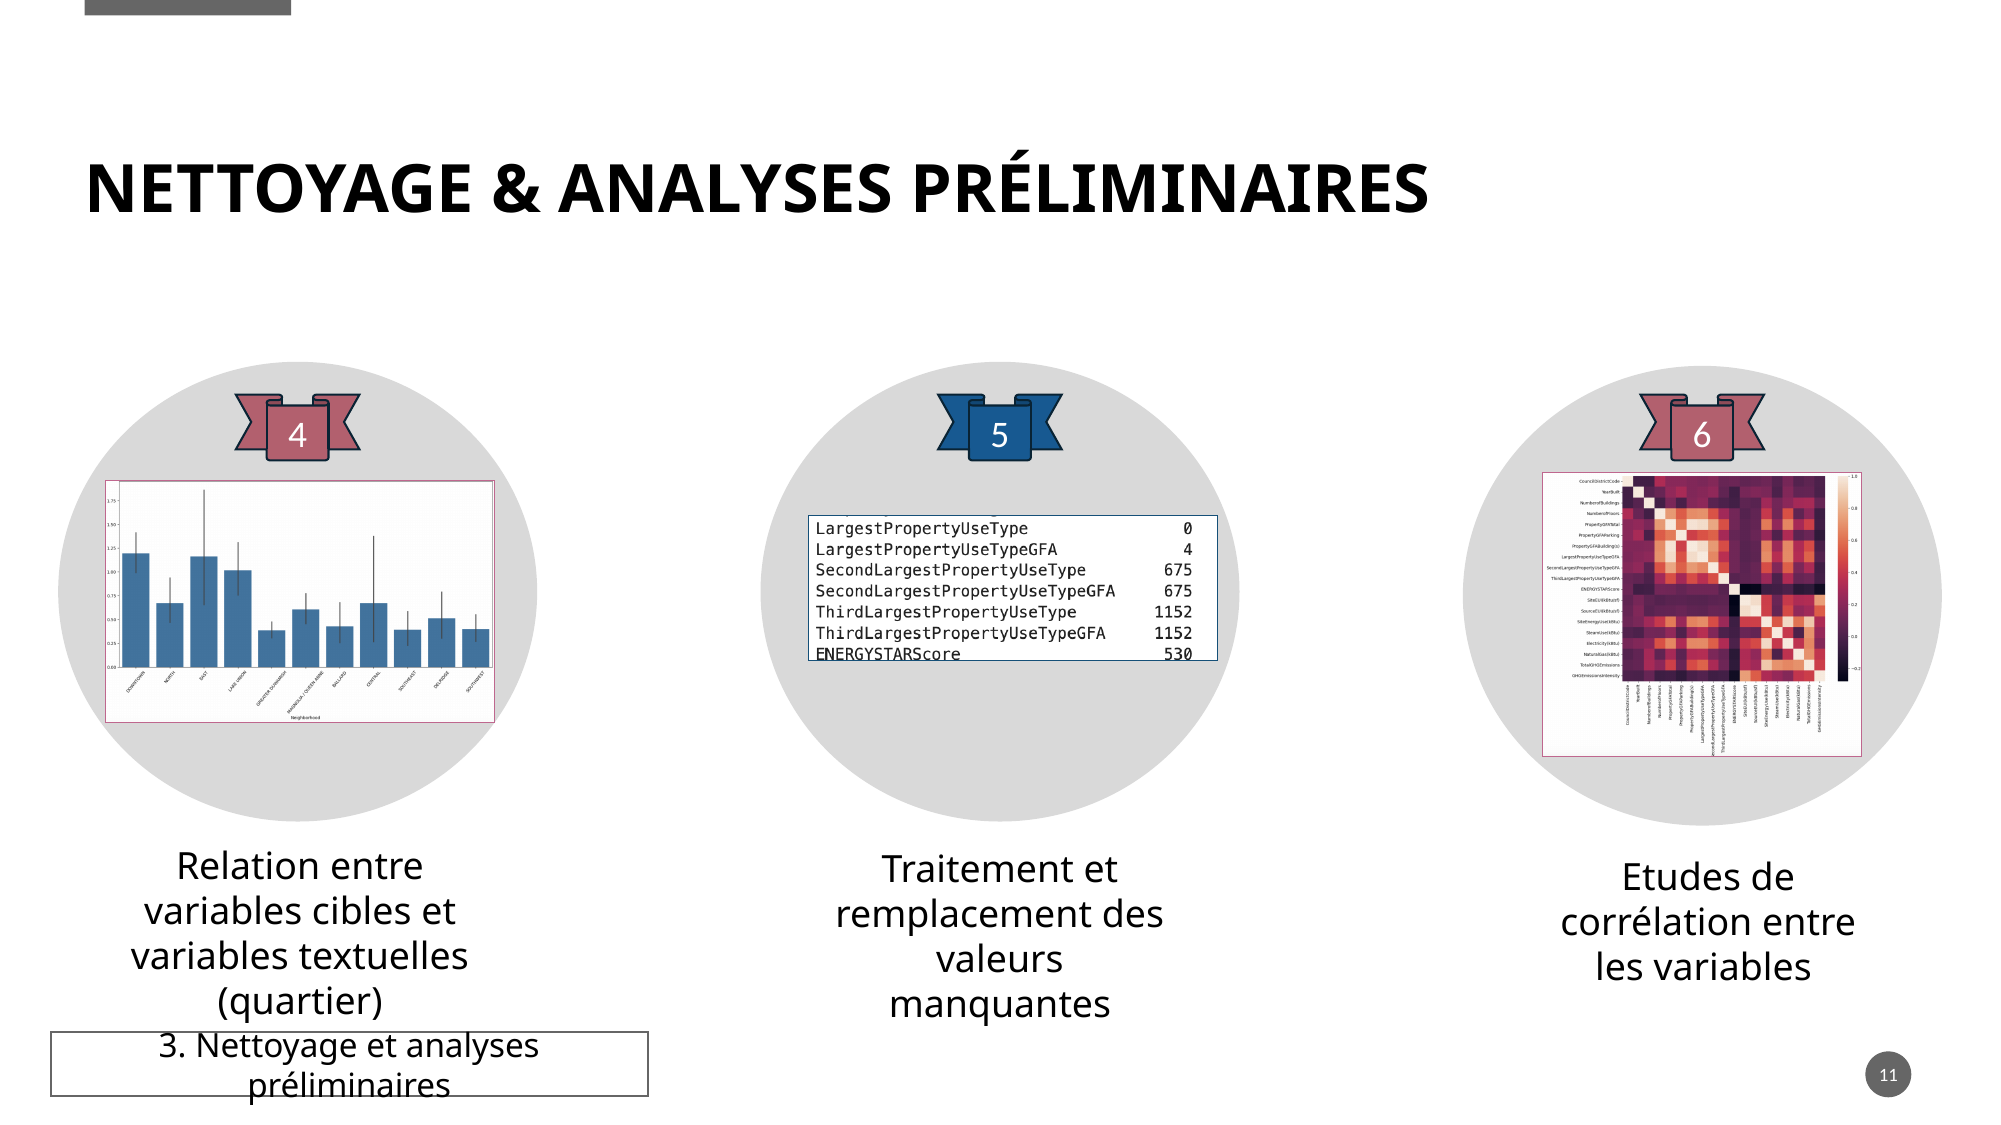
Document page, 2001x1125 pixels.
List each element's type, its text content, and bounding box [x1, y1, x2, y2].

title Nettoyage & Analyses préliminaires [84, 81, 1825, 300]
text_box 3. Nettoyage et analyses préliminaires [50, 1031, 649, 1097]
picture [105, 480, 495, 723]
text_box [759, 722, 1181, 1105]
picture [1542, 471, 1862, 757]
text_box [759, 360, 1241, 823]
text_box 4 [234, 393, 362, 462]
text_box 6 [1638, 393, 1766, 462]
text_box 5 [936, 393, 1064, 462]
text_box Traitement et remplacement des valeurs manquantes [812, 837, 1188, 1033]
text_box Relation entre variables cibles et variables textuelles (quartier) [112, 835, 489, 1030]
slide_number 11 [1864, 1059, 1913, 1090]
text_box [57, 360, 539, 823]
text_box Etudes de corrélation entre les variables [1518, 845, 1899, 996]
text_box [1461, 364, 1943, 827]
picture [808, 515, 1218, 661]
